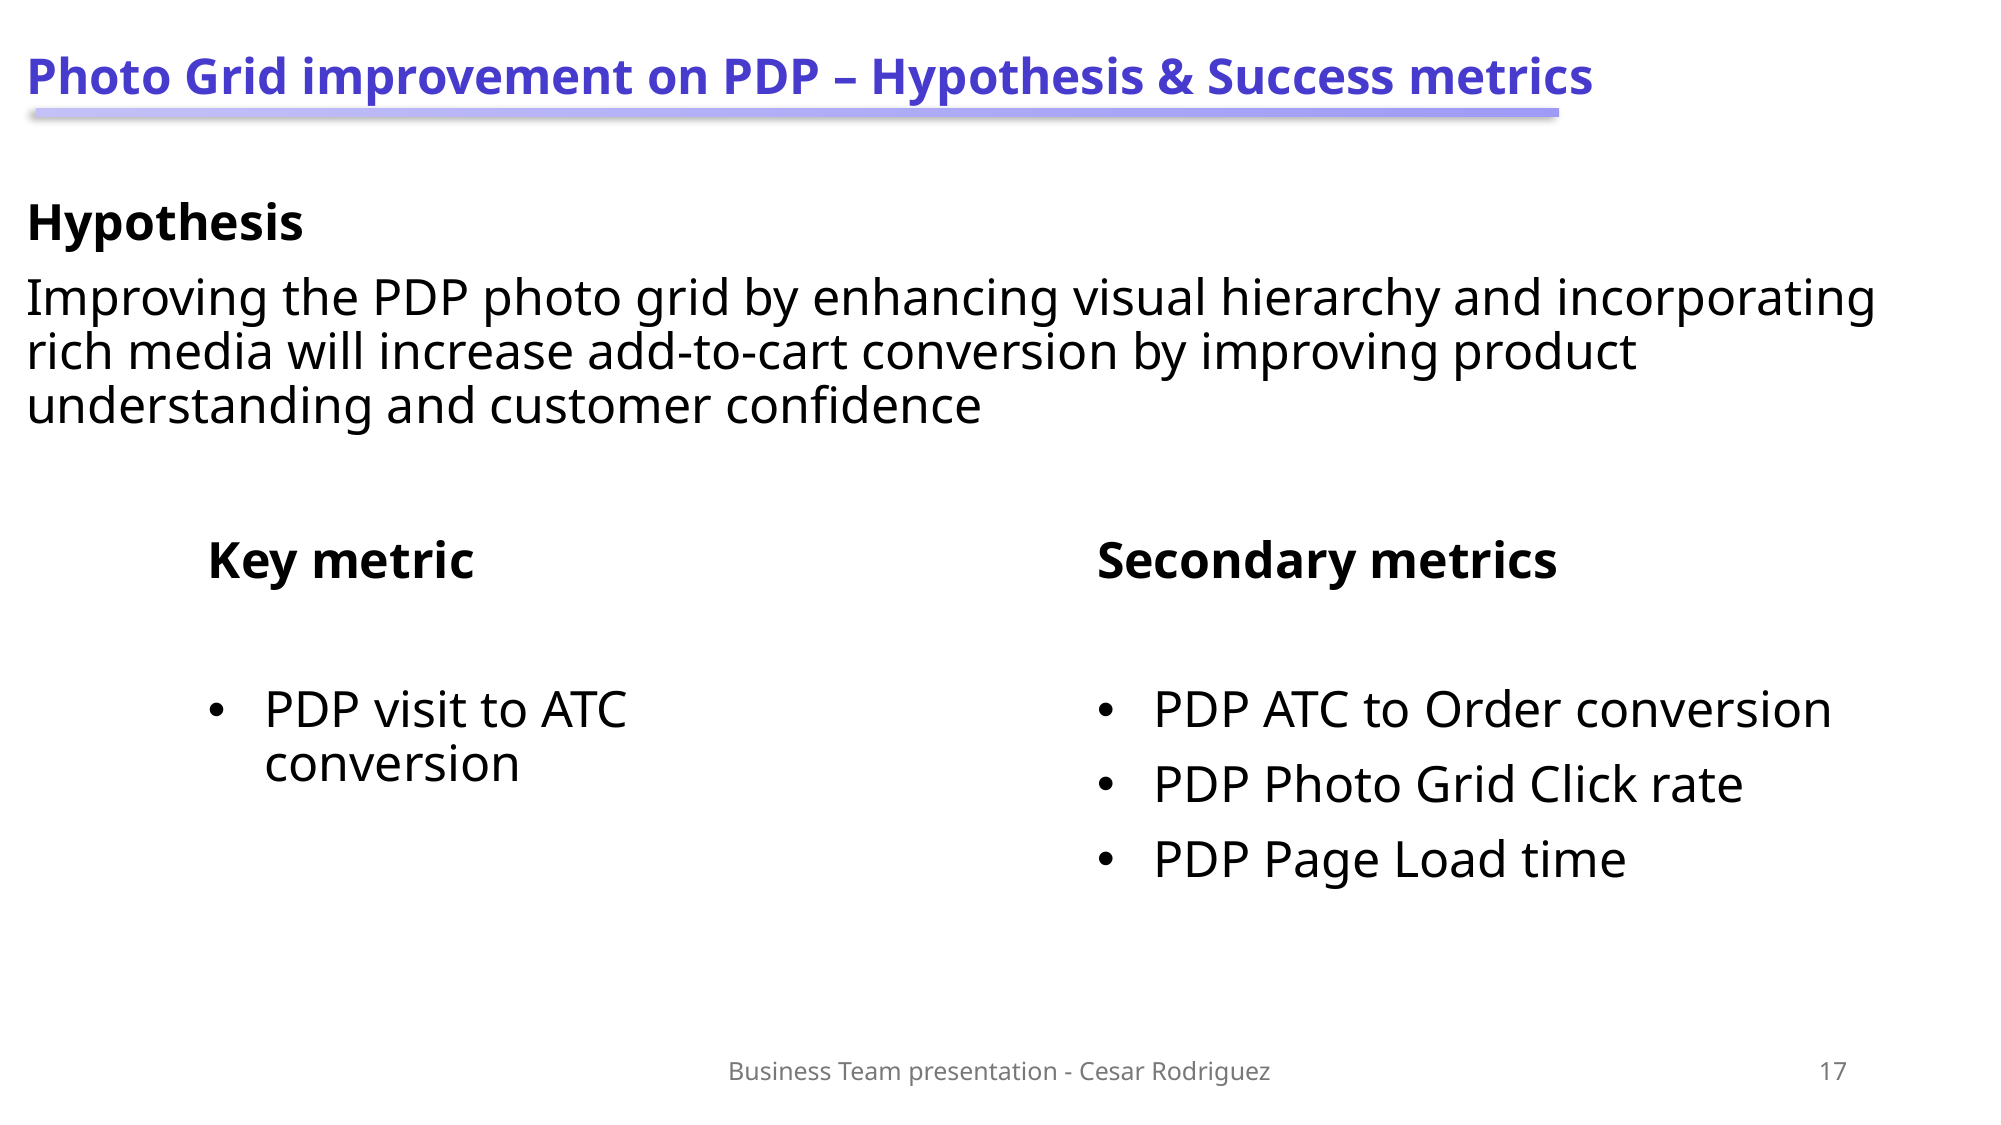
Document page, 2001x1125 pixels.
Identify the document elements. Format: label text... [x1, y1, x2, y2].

subtitle Key metric PDP visit to ATC conversion [192, 618, 900, 956]
text_box Secondary metrics PDP ATC to Order conversion PDP Photo Grid Click rate PDP Page Load time [1082, 618, 1909, 956]
text_box [34, 107, 1561, 118]
footer Business Team presentation - Cesar Rodriguez [662, 1042, 1338, 1103]
text_box Hypothesis Improving the PDP photo grid by enhancing visual hierarchy and incorporating rich media will increase add-to-cart conversion by improving product understanding and customer confidence [11, 190, 1988, 618]
title Photo Grid improvement on PDP – Hypothesis & Success metrics [11, 12, 1965, 113]
slide_number 17 [1412, 1042, 1863, 1103]
